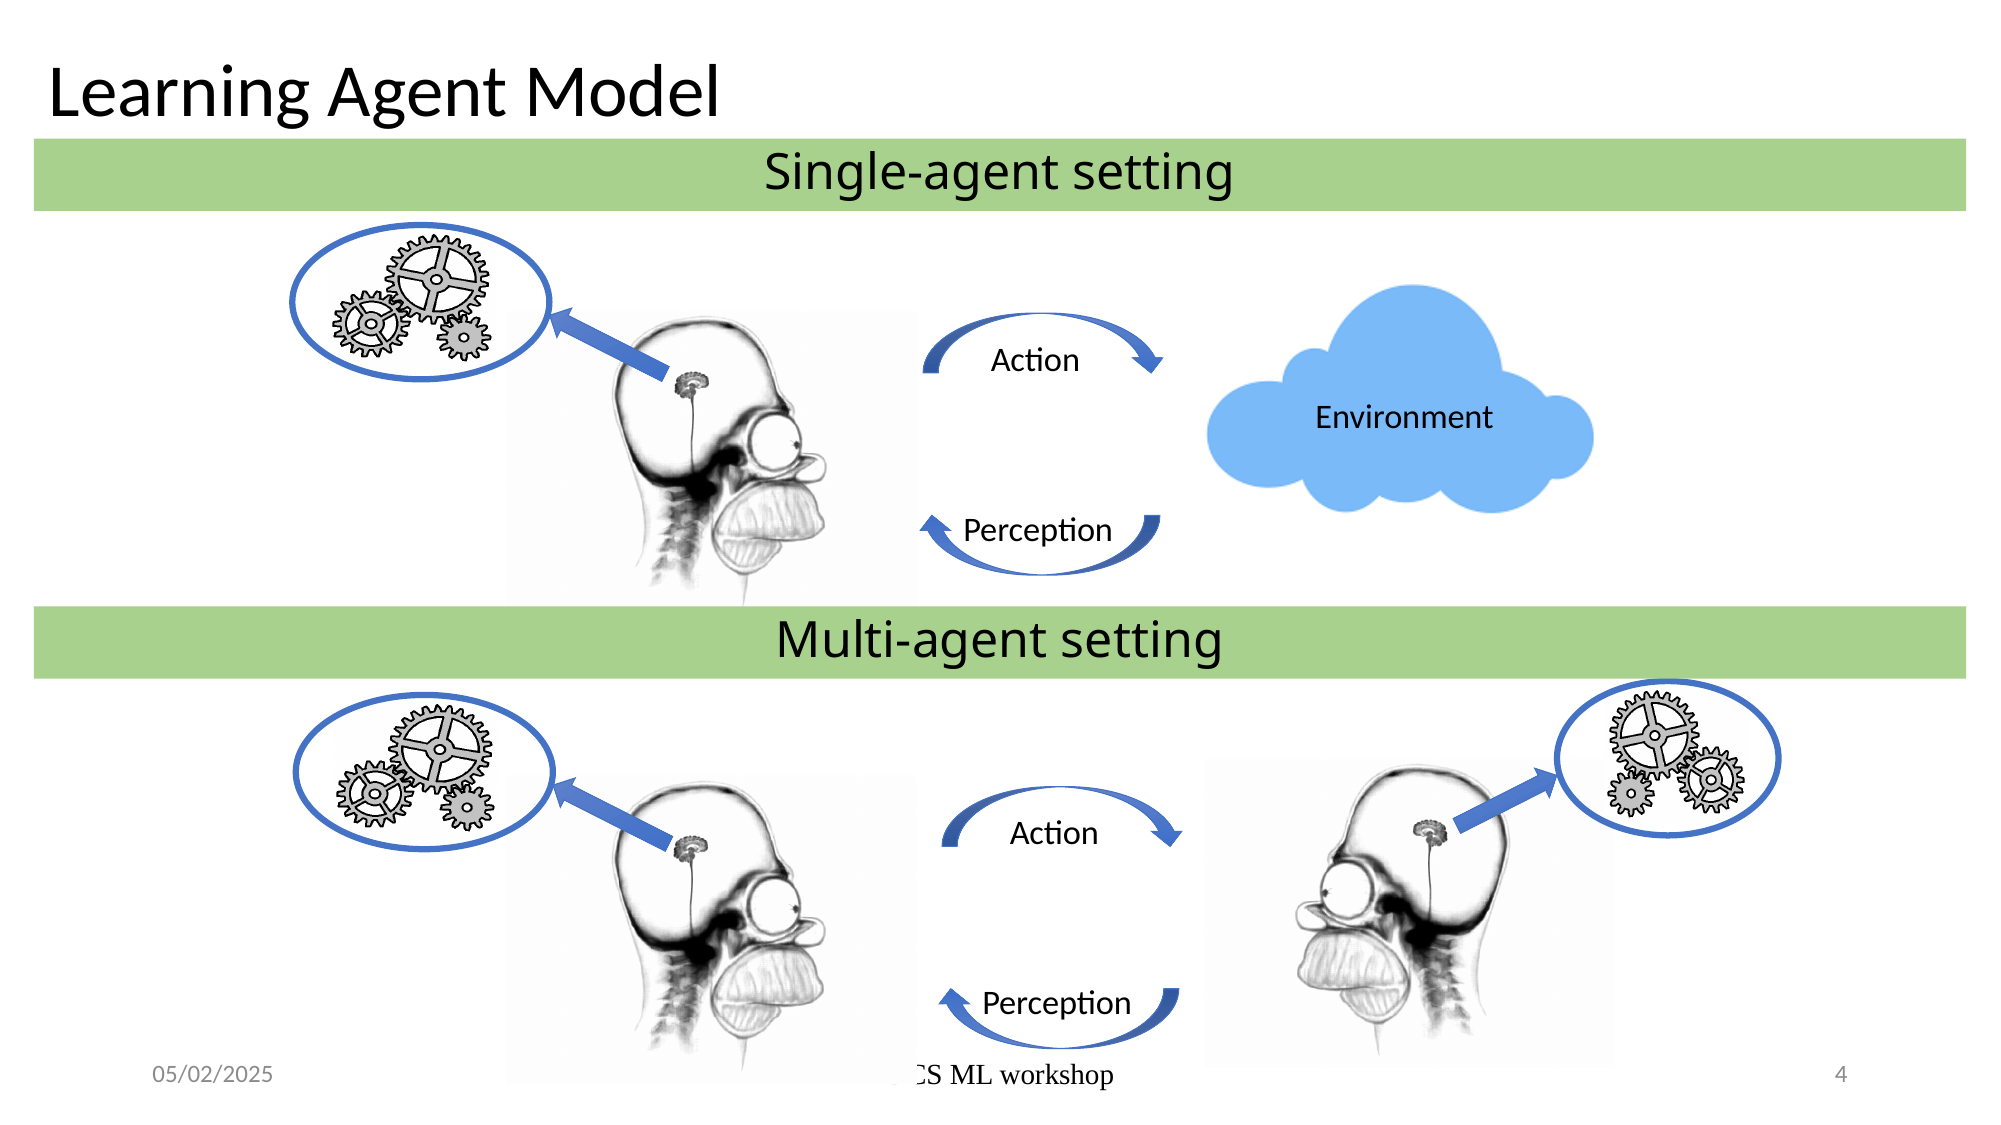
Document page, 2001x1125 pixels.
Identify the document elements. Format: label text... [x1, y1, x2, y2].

footer DCS ML workshop [662, 1042, 1338, 1103]
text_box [292, 224, 673, 380]
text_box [923, 313, 1167, 557]
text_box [918, 329, 1160, 576]
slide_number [137, 1042, 588, 1103]
text_box Multi-agent setting [33, 606, 1967, 679]
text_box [295, 694, 676, 850]
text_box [942, 786, 1186, 1030]
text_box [1450, 681, 1779, 836]
title Learning Agent Model [33, 21, 1440, 138]
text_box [1203, 272, 1597, 587]
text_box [935, 802, 1179, 1049]
picture [506, 775, 917, 1084]
slide_number 4 [1412, 1042, 1863, 1103]
picture [1203, 759, 1615, 1068]
list Single-agent setting [33, 138, 1967, 211]
picture [507, 311, 918, 620]
